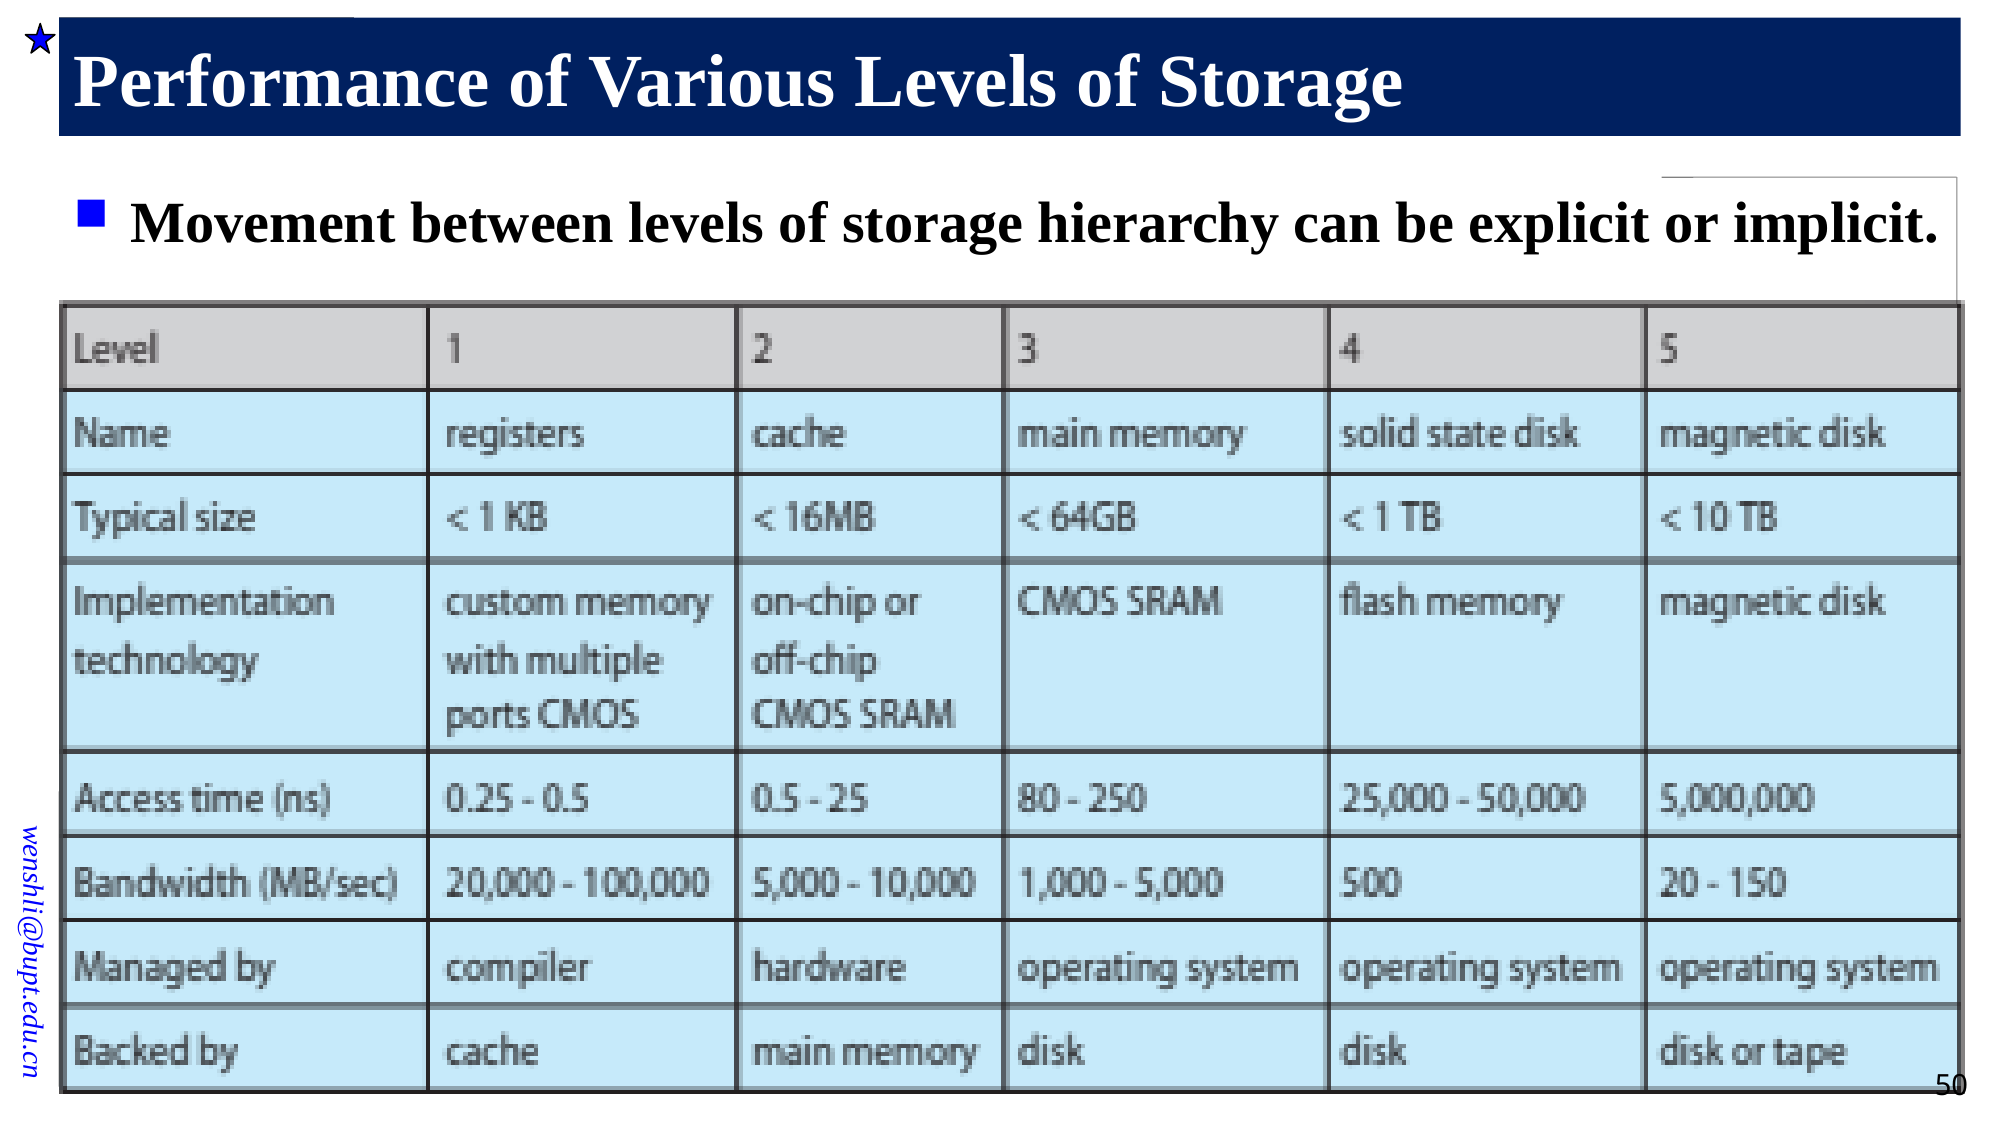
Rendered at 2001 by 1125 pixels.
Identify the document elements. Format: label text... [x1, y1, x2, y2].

text_box 50 [1816, 1058, 1984, 1113]
list Movement between levels of storage hierarchy can be explicit or implicit. [59, 177, 1955, 295]
picture [54, 296, 1966, 1095]
title Performance of Various Levels of Storage [58, 17, 1961, 137]
